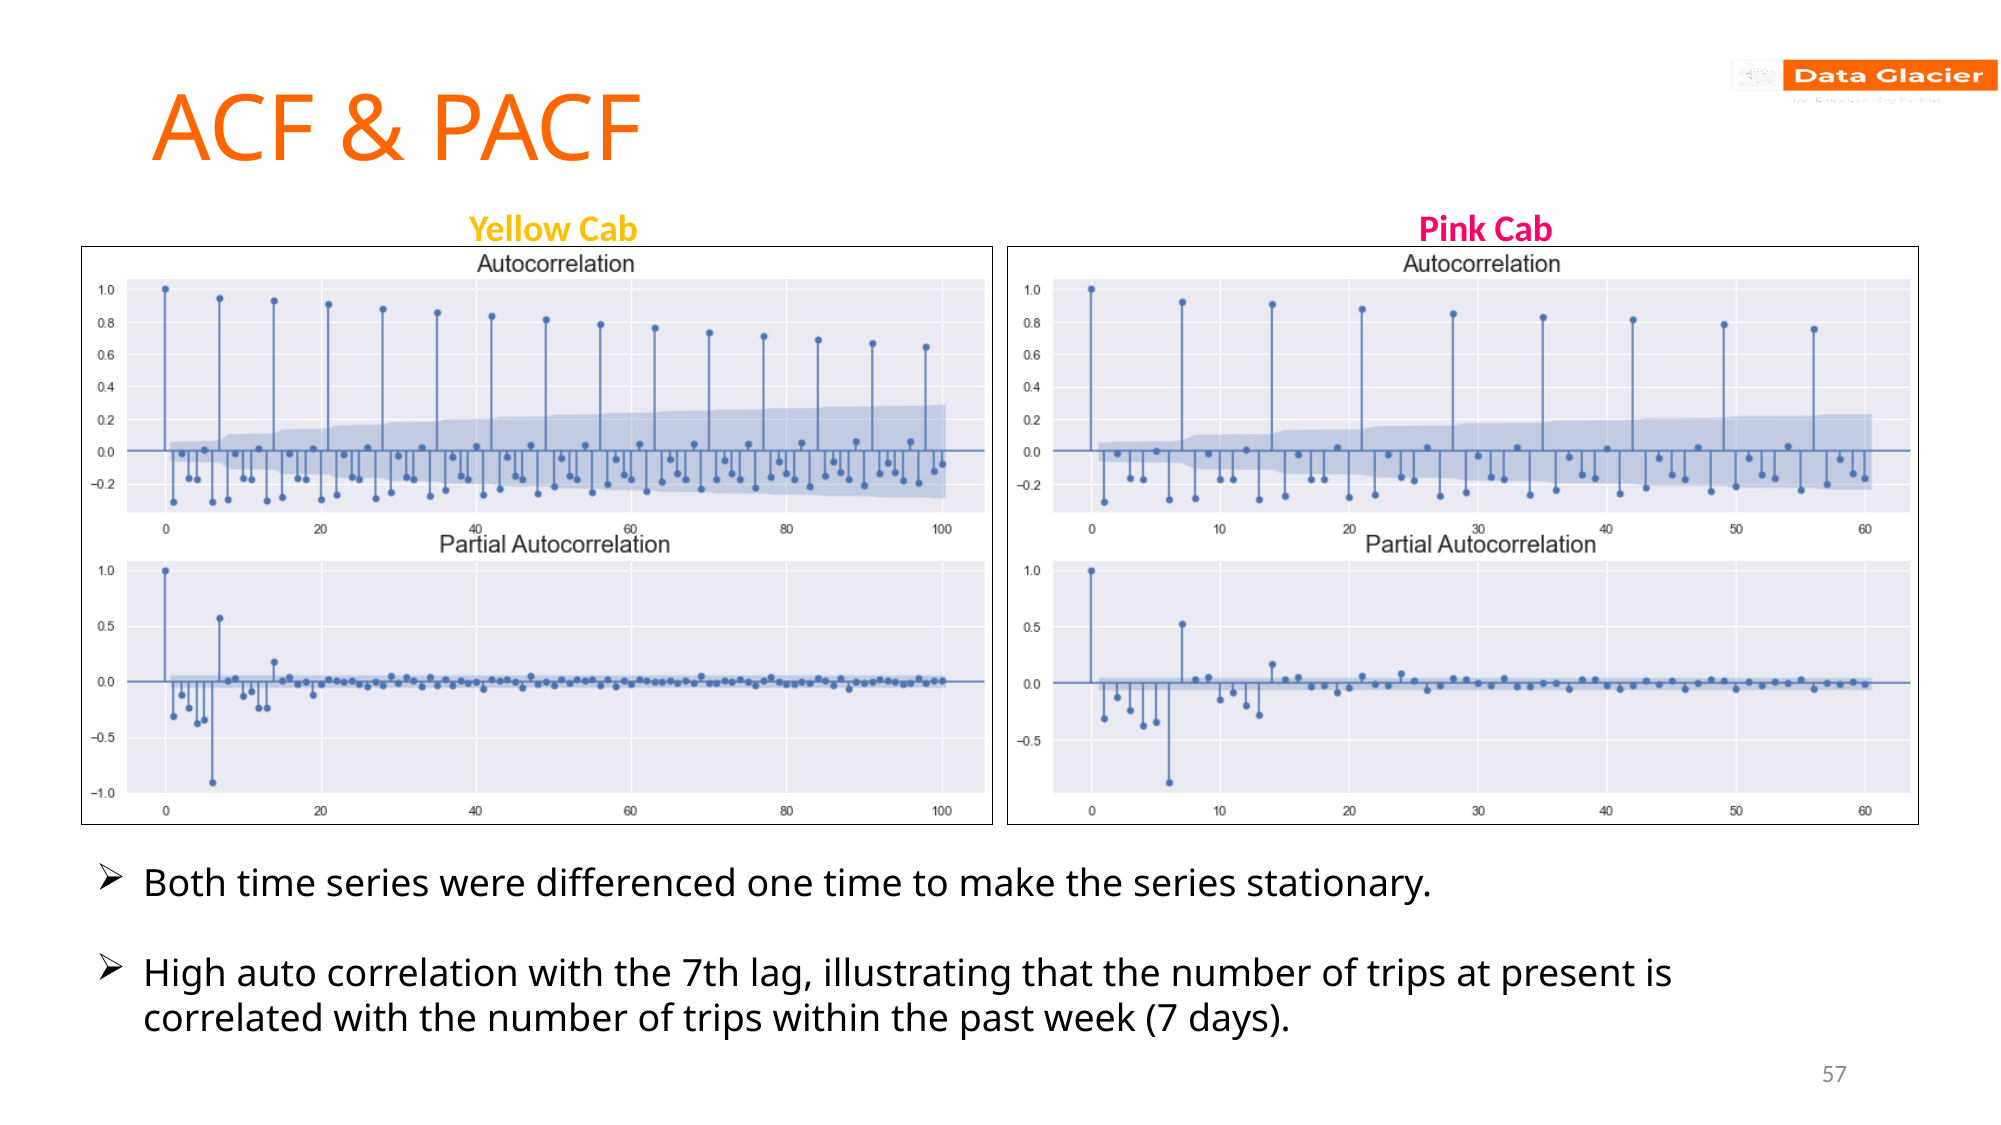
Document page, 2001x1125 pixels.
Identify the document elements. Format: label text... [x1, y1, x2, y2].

text_box Both time series were differenced one time to make the series stationary. High auto correlation with the 7th lag, illustrating that the number of trips at present is correlated with the number of trips within the past week (7 days). [81, 851, 1823, 1046]
slide_number 57 [1412, 1042, 1863, 1103]
picture [1007, 246, 1919, 825]
text_box Pink Cab [1285, 196, 1688, 246]
title ACF & PACF [137, 22, 1863, 240]
text_box Yellow Cab [352, 196, 755, 246]
picture [1728, 0, 2000, 164]
picture [81, 246, 993, 825]
